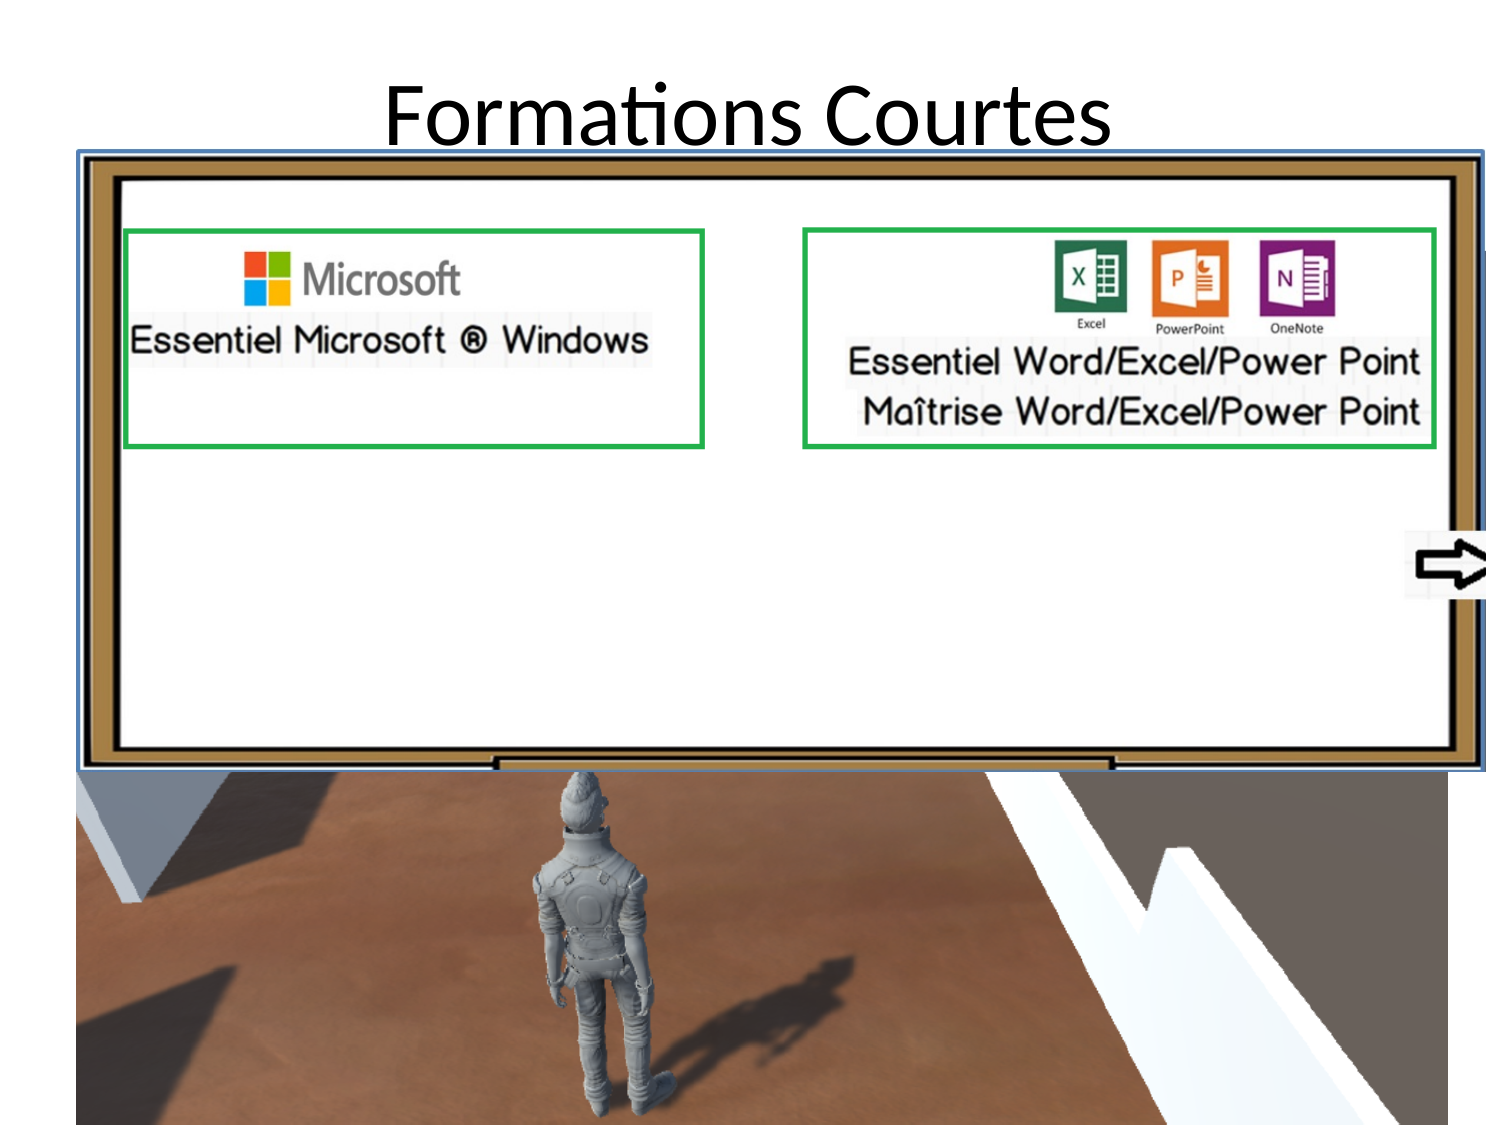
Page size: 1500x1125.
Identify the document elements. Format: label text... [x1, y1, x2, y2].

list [76, 148, 1486, 773]
picture [76, 773, 1448, 1125]
title Formations Courtes [75, 45, 1424, 148]
